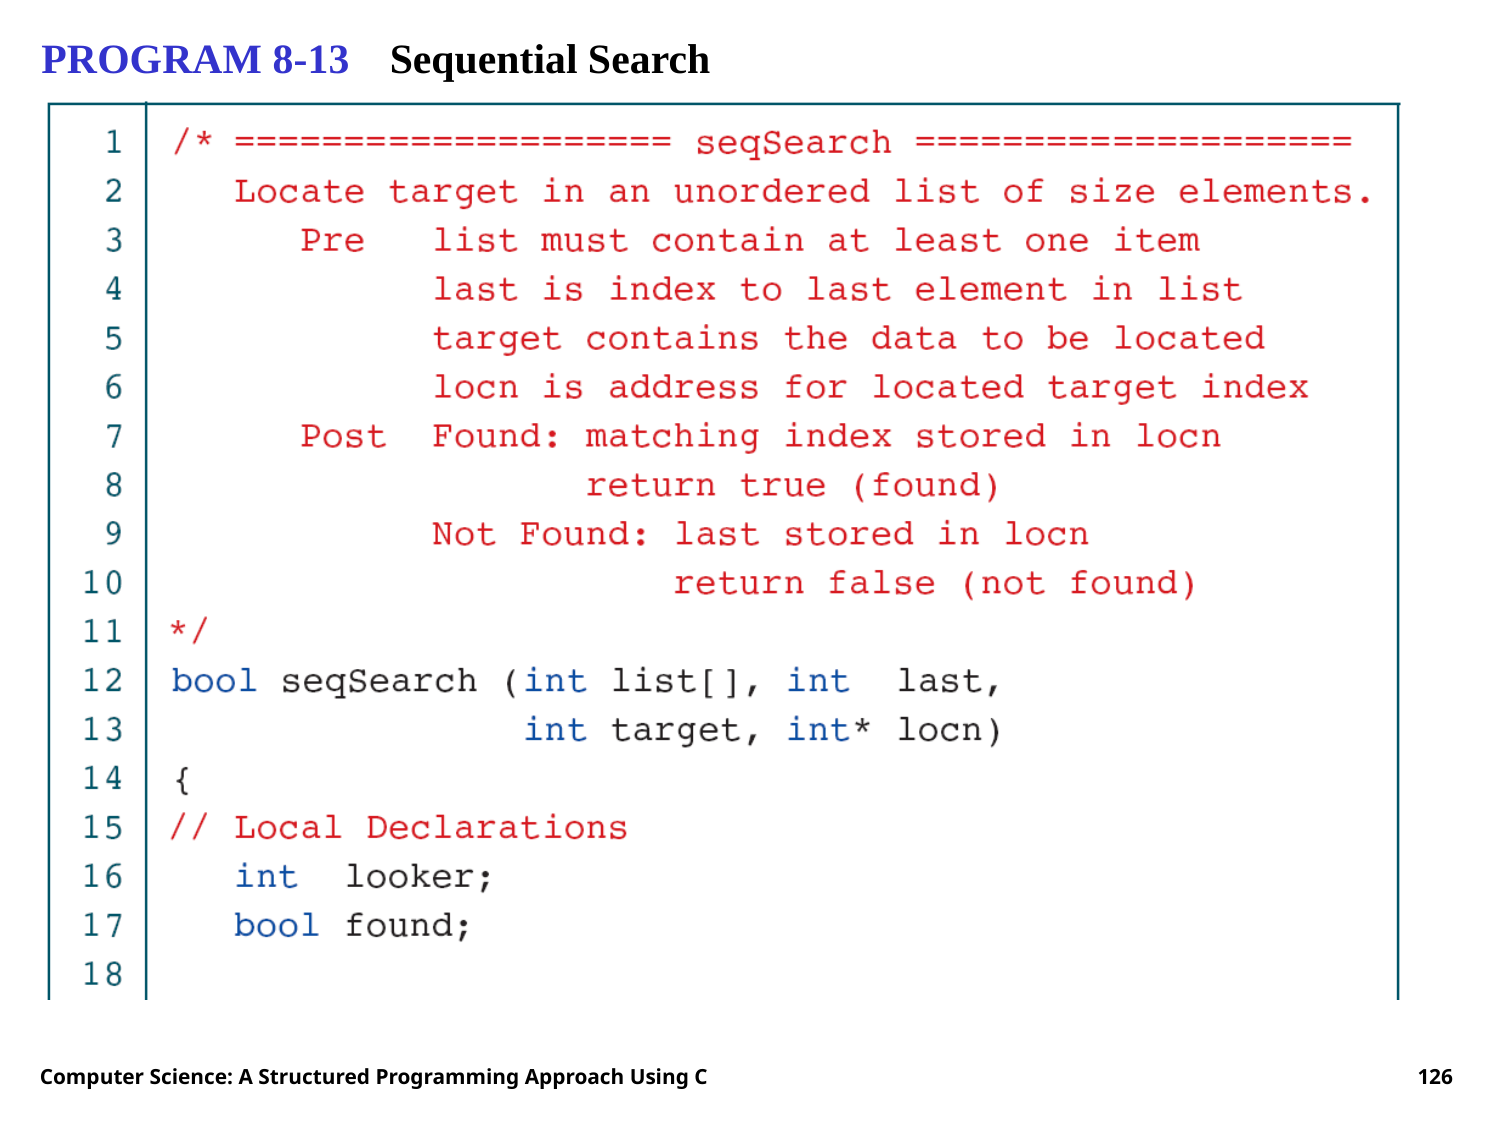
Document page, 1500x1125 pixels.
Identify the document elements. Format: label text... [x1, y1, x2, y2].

picture [32, 93, 1413, 1001]
text_box PROGRAM 8-13 [26, 24, 365, 90]
text_box Sequential Search [375, 24, 726, 90]
footer Computer Science: A Structured Programming Approach Using C [24, 1023, 876, 1100]
picture [148, 106, 1396, 1001]
slide_number 126 [1154, 1023, 1468, 1100]
picture [51, 106, 145, 1001]
